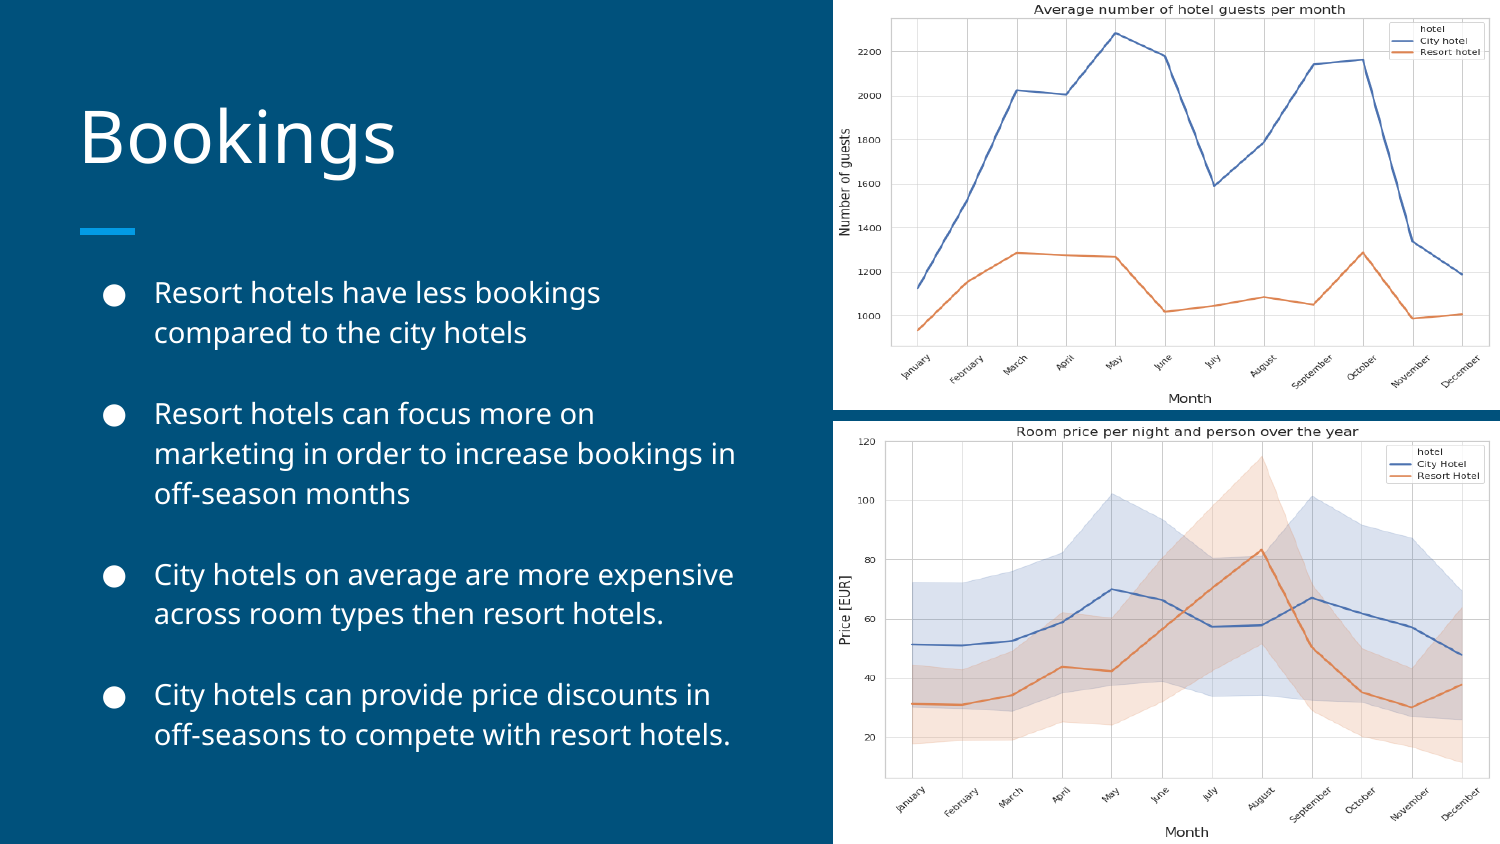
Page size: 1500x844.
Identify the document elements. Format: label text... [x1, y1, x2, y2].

title Bookings [63, 0, 712, 193]
list Resort hotels have less bookings compared to the city hotels Resort hotels can focus more on marketing in order to increase bookings in off-season months City hotels on average are more expensive across room types then resort hotels. City hotels can provide price discounts in off-seasons to compete with resort hotels. [63, 254, 758, 782]
picture [834, 0, 1500, 409]
picture [834, 422, 1500, 844]
